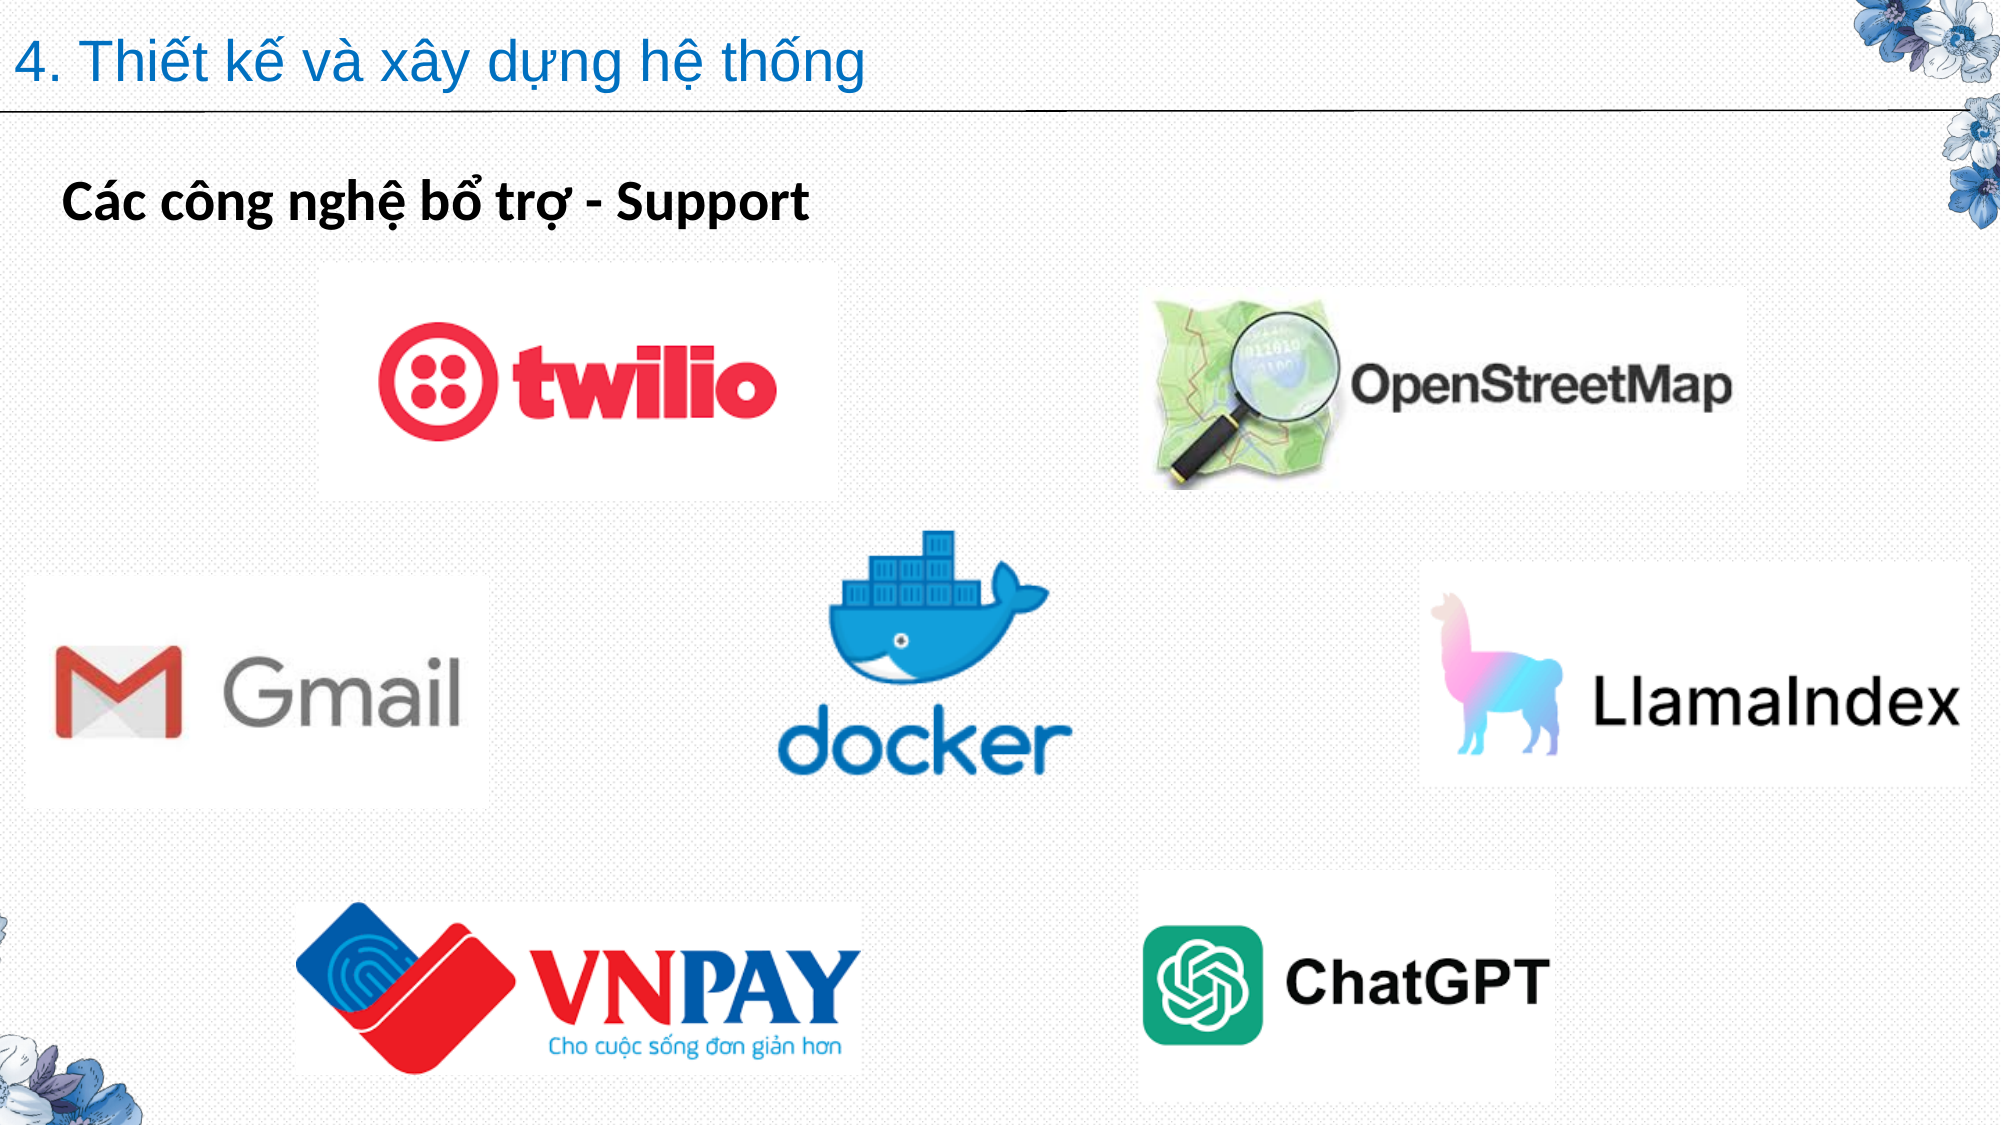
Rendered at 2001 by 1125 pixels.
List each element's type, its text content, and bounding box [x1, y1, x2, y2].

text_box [0, 109, 1971, 113]
text_box 4. Thiết kế và xây dựng hệ thống [0, 15, 1250, 100]
text_box Các công nghệ bổ trợ - Support [0, 122, 855, 240]
picture [0, 0, 2001, 1125]
